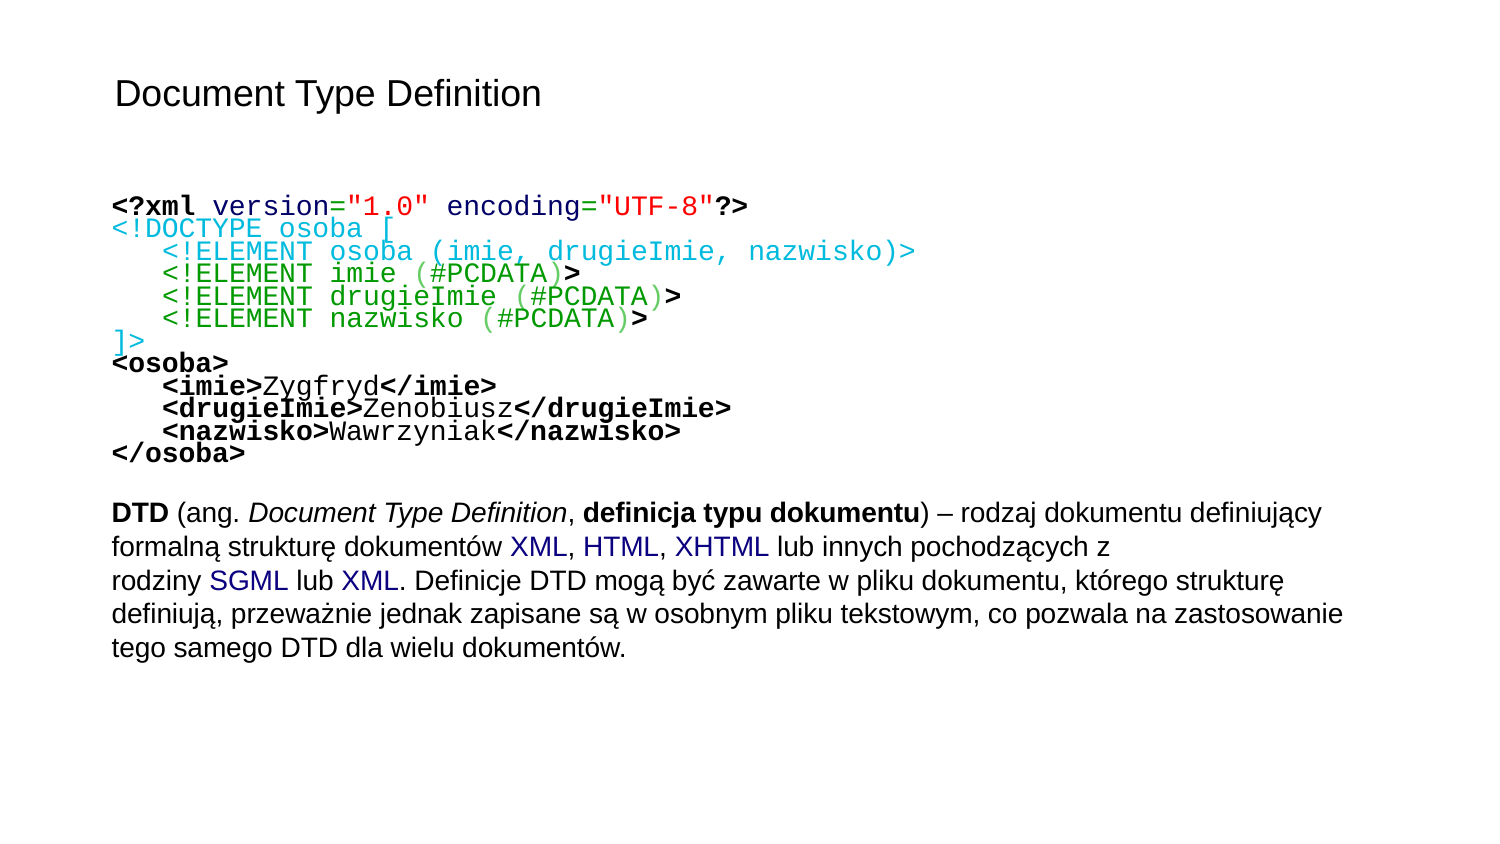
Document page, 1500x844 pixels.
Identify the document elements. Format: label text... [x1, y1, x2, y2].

text_box DTD (ang. Document Type Definition, definicja typu dokumentu) – rodzaj dokumentu definiujący formalną strukturę dokumentów XML, HTML, XHTML lub innych pochodzących z rodziny SGML lub XML. Definicje DTD mogą być zawarte w pliku dokumentu, którego strukturę definiują, przeważnie jednak zapisane są w osobnym pliku tekstowym, co pozwala na zastosowanie tego samego DTD dla wielu dokumentów. [96, 486, 1398, 671]
text_box <?xml version="1.0" encoding="UTF-8"?> <!DOCTYPE osoba [ <!ELEMENT osoba (imie, drugieImie, nazwisko)> <!ELEMENT imie (#PCDATA)> <!ELEMENT drugieImie (#PCDATA)> <!ELEMENT nazwisko (#PCDATA)> ]> <osoba> <imie>Zygfryd</imie> <drugieImie>Zenobiusz</drugieImie> <nazwisko>Wawrzyniak</nazwisko> </osoba> [96, 190, 945, 476]
text_box Document Type Definition [99, 61, 558, 122]
